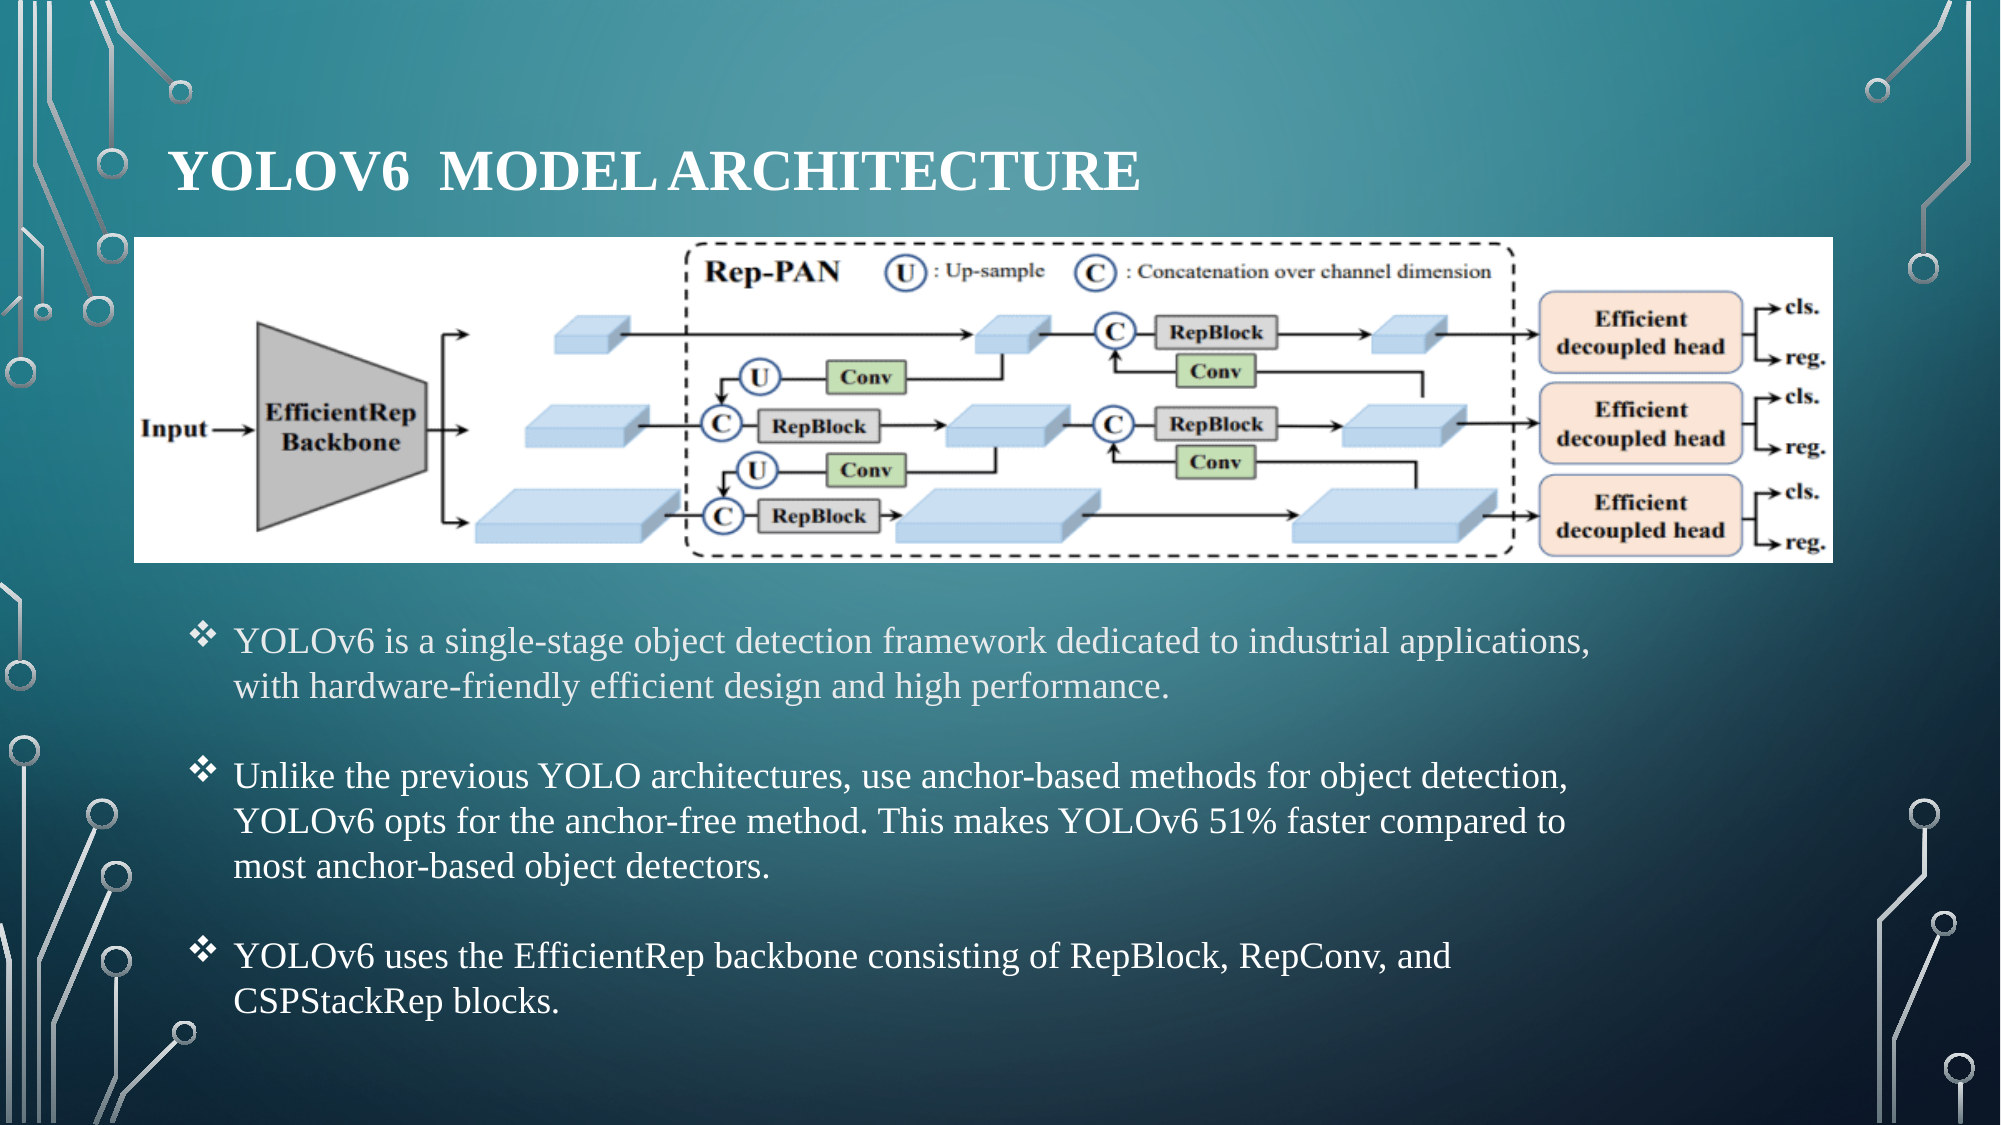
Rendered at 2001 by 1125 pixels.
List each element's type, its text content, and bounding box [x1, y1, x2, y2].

text_box YOLOv6 MODEL ARCHITECTURE [112, 54, 1199, 210]
text_box YOLOv6 is a single-stage object detection framework dedicated to industrial applications, with hardware-friendly efficient design and high performance. Unlike the previous YOLO architectures, use anchor-based methods for object detection, YOLOv6 opts for the anchor-free method. This makes YOLOv6 51% faster compared to most anchor-based object detectors. YOLOv6 uses the EfficientRep backbone consisting of RepBlock, RepConv, and CSPStackRep blocks. [171, 609, 1660, 1029]
picture [134, 237, 1833, 563]
